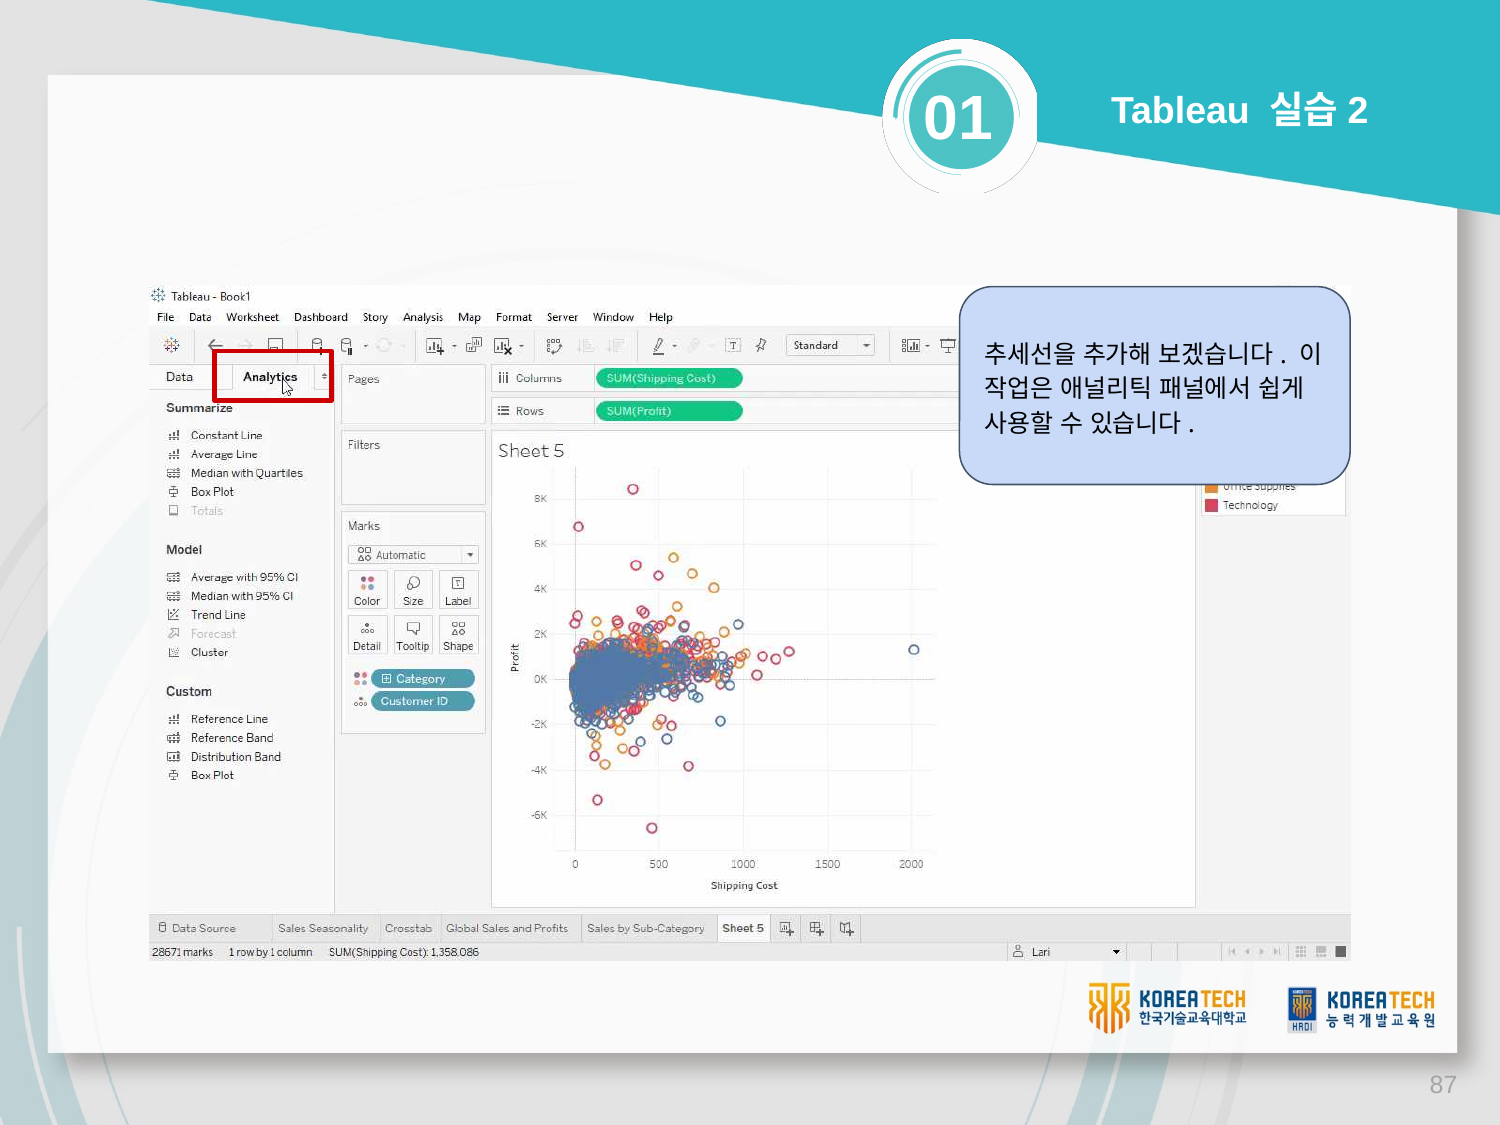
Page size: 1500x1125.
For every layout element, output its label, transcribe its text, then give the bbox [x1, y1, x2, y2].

text_box [120, 170, 1273, 262]
picture [0, 0, 1500, 1125]
text_box Tableau 실습2 [1046, 78, 1433, 140]
slide_number 87 [1225, 1053, 1473, 1114]
